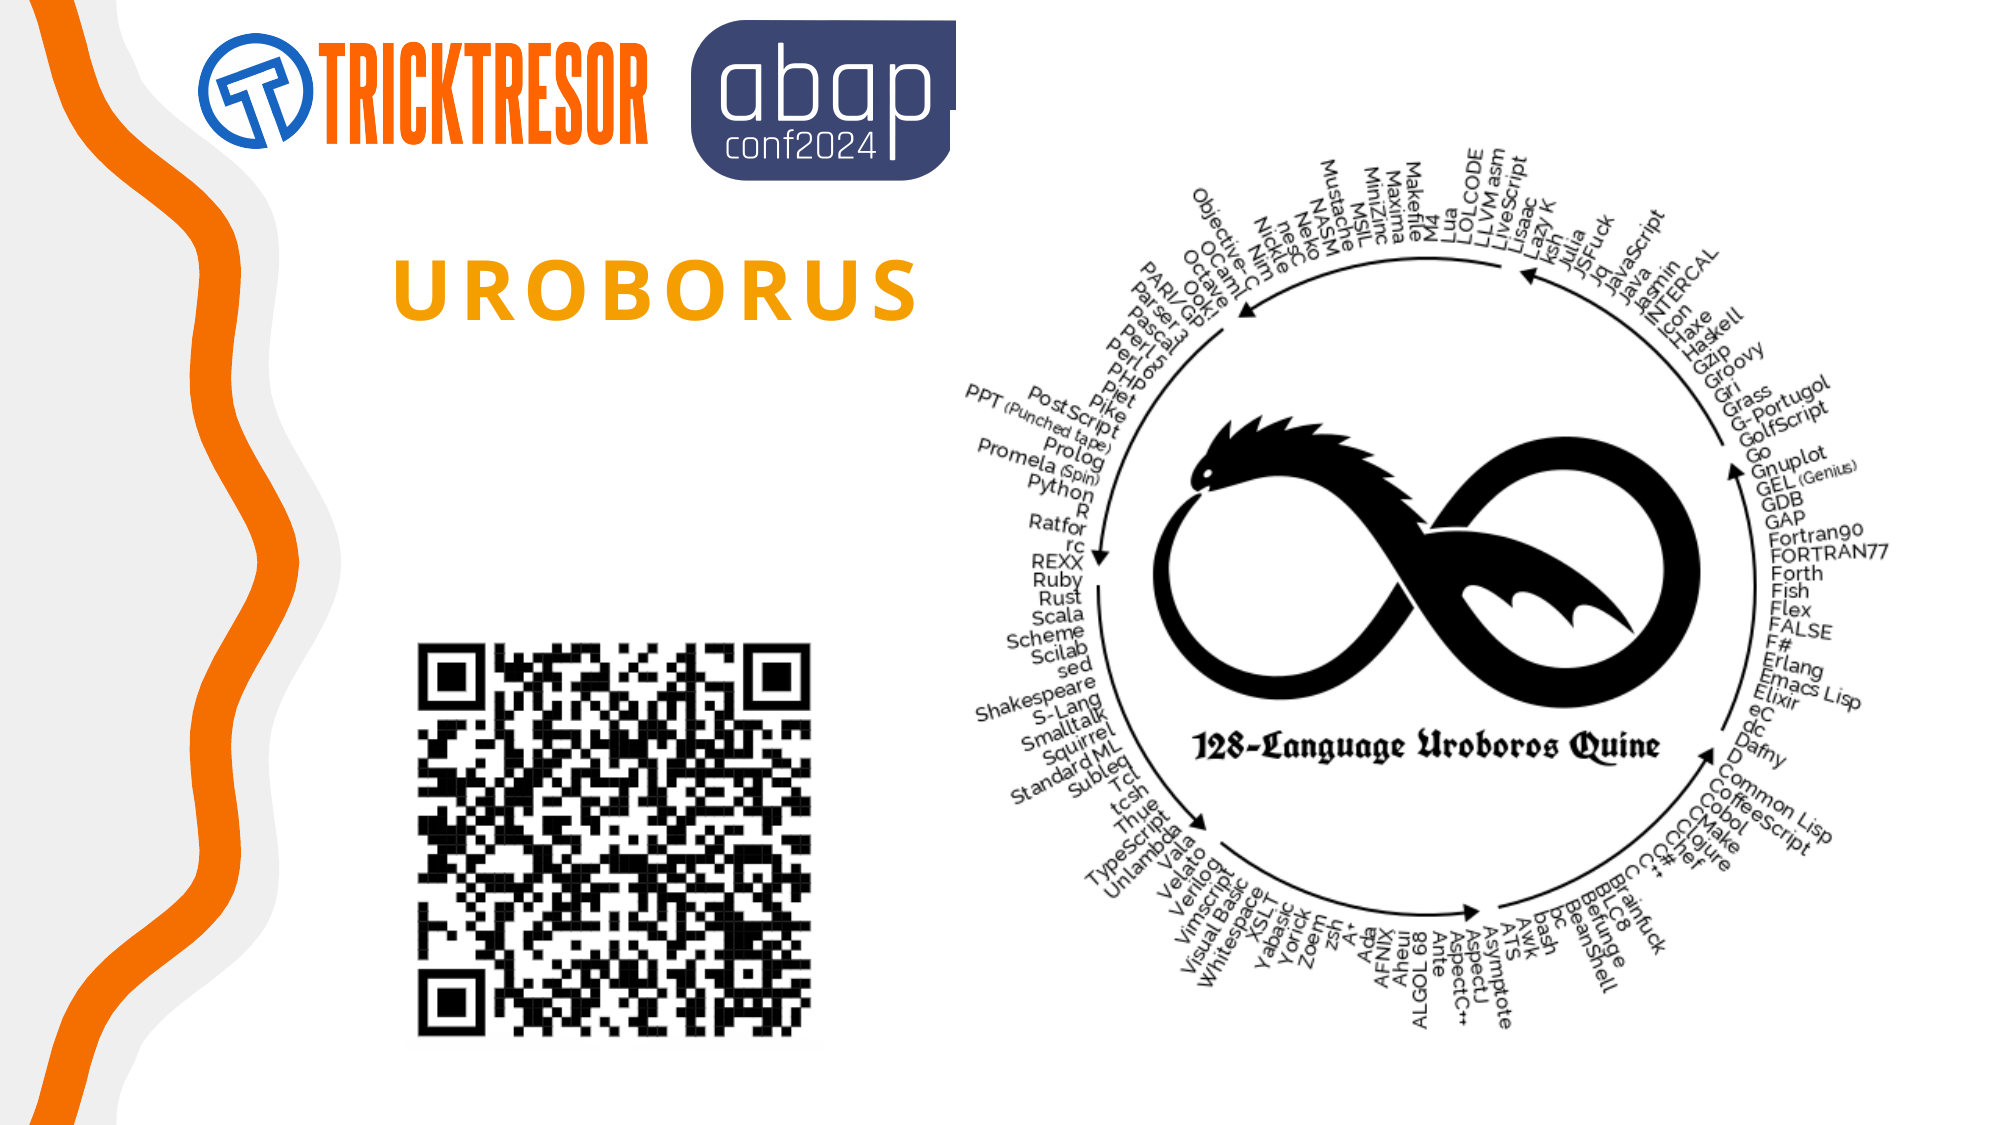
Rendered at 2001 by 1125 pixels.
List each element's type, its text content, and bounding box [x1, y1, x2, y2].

picture [198, 0, 1904, 1064]
list UROBORUS [374, 229, 950, 434]
picture [405, 633, 824, 1050]
